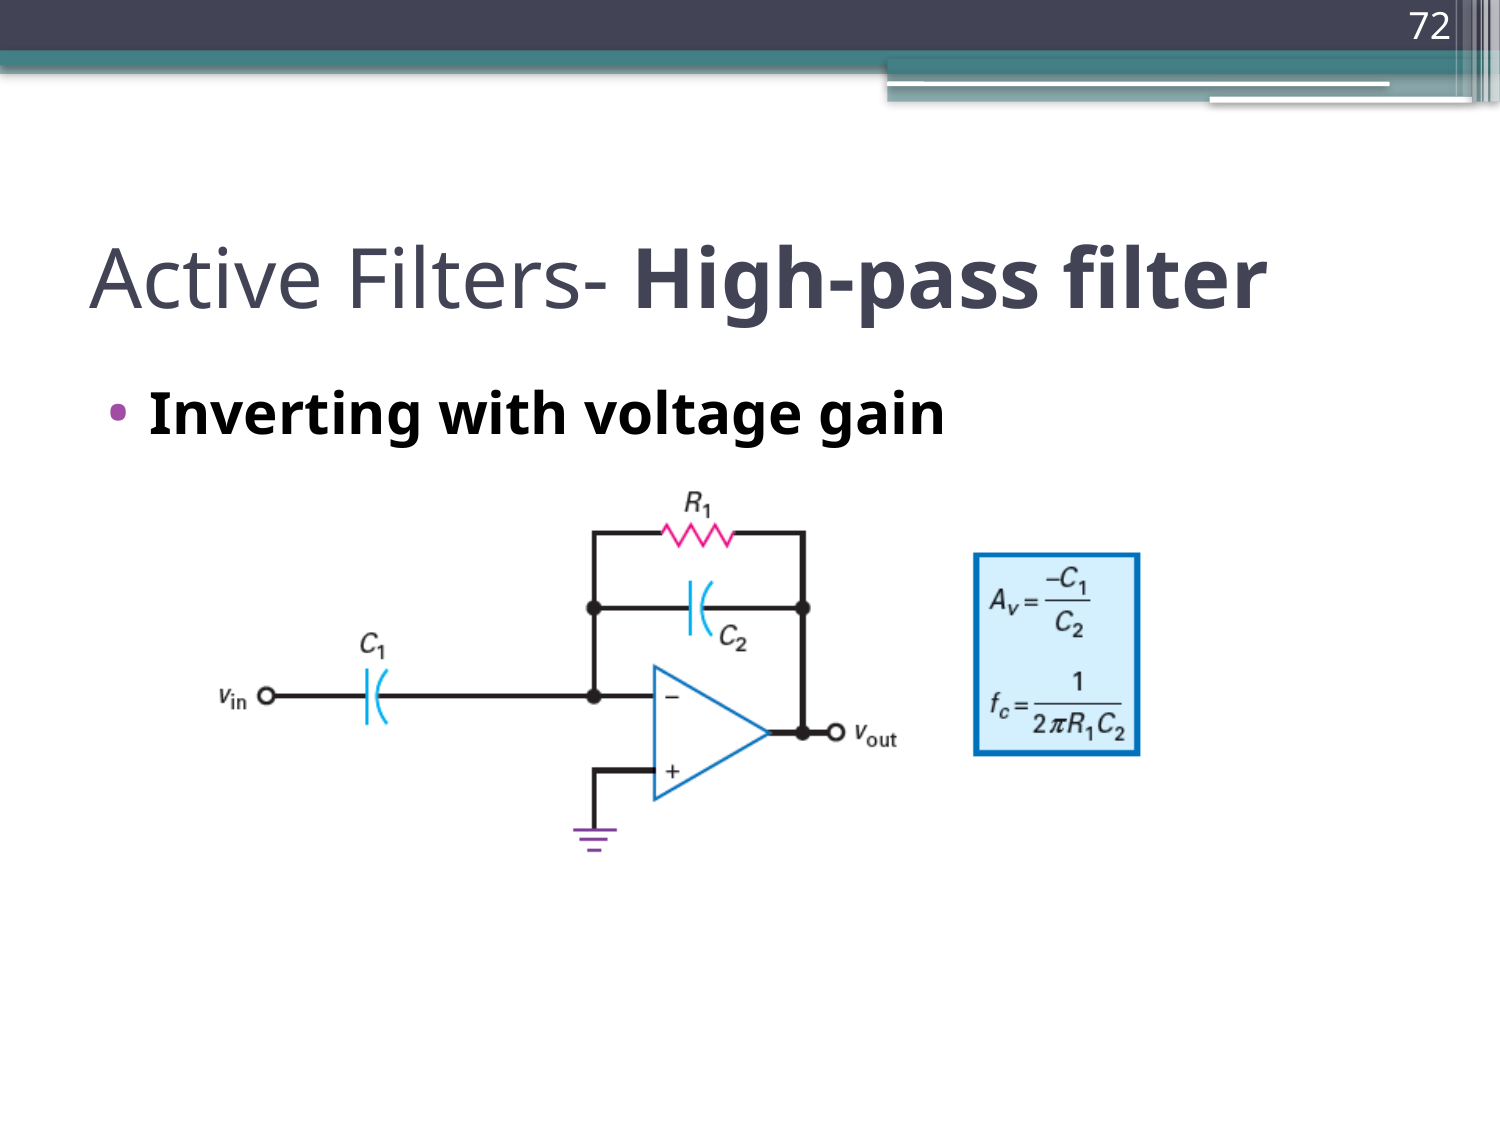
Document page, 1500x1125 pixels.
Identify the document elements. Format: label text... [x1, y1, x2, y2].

picture [199, 487, 1151, 860]
slide_number 72 [1341, 0, 1466, 61]
list Inverting with voltage gain [75, 368, 1425, 1079]
title Active Filters- High-pass filter [75, 187, 1425, 363]
